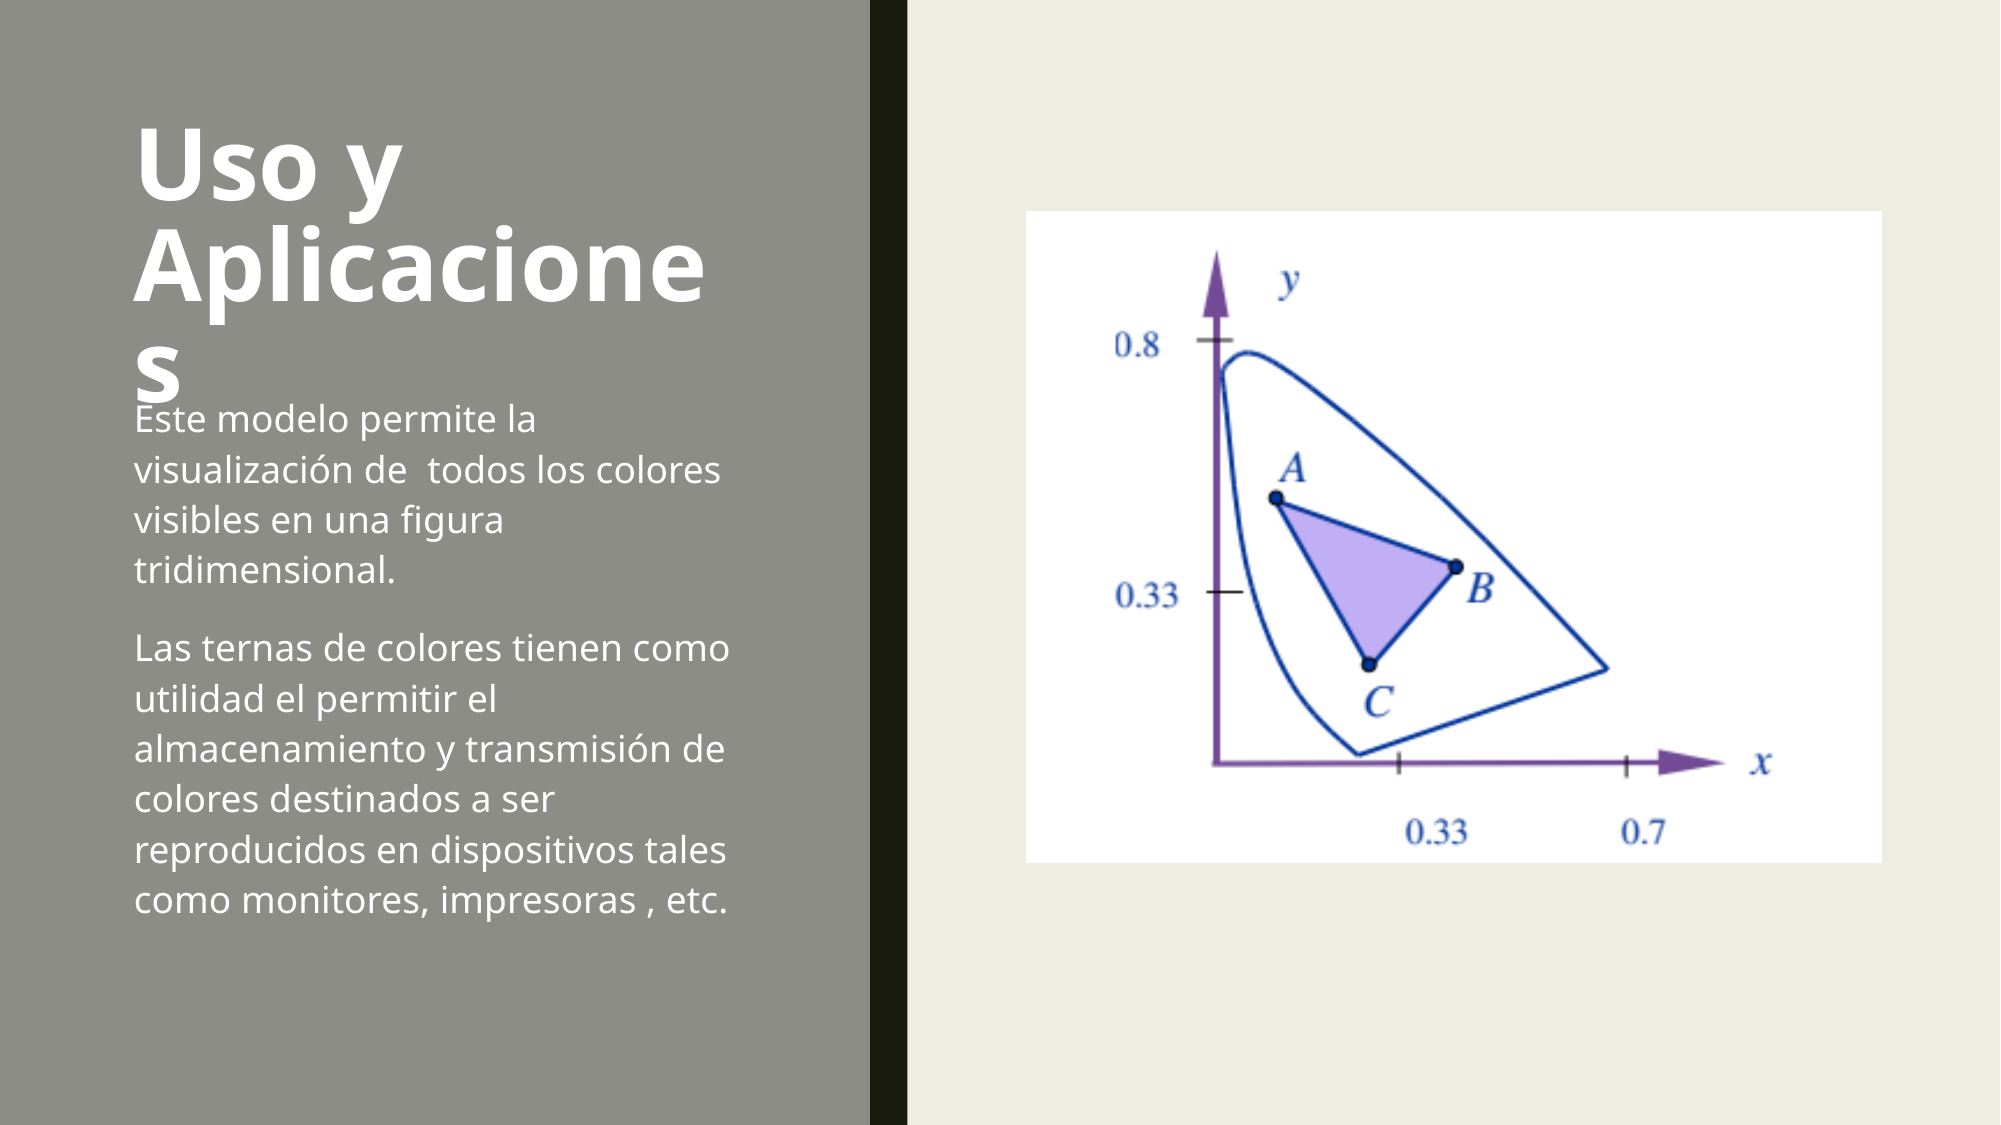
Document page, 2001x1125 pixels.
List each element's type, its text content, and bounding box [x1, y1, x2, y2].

list Este modelo permite la visualización de todos los colores visibles en una figura tridimensional. Las ternas de colores tienen como utilidad el permitir el almacenamiento y transmisión de colores destinados a ser reproducidos en dispositivos tales como monitores, impresoras , etc. [118, 382, 752, 963]
picture [1026, 211, 1882, 863]
title Uso y Aplicaciones [118, 112, 752, 382]
